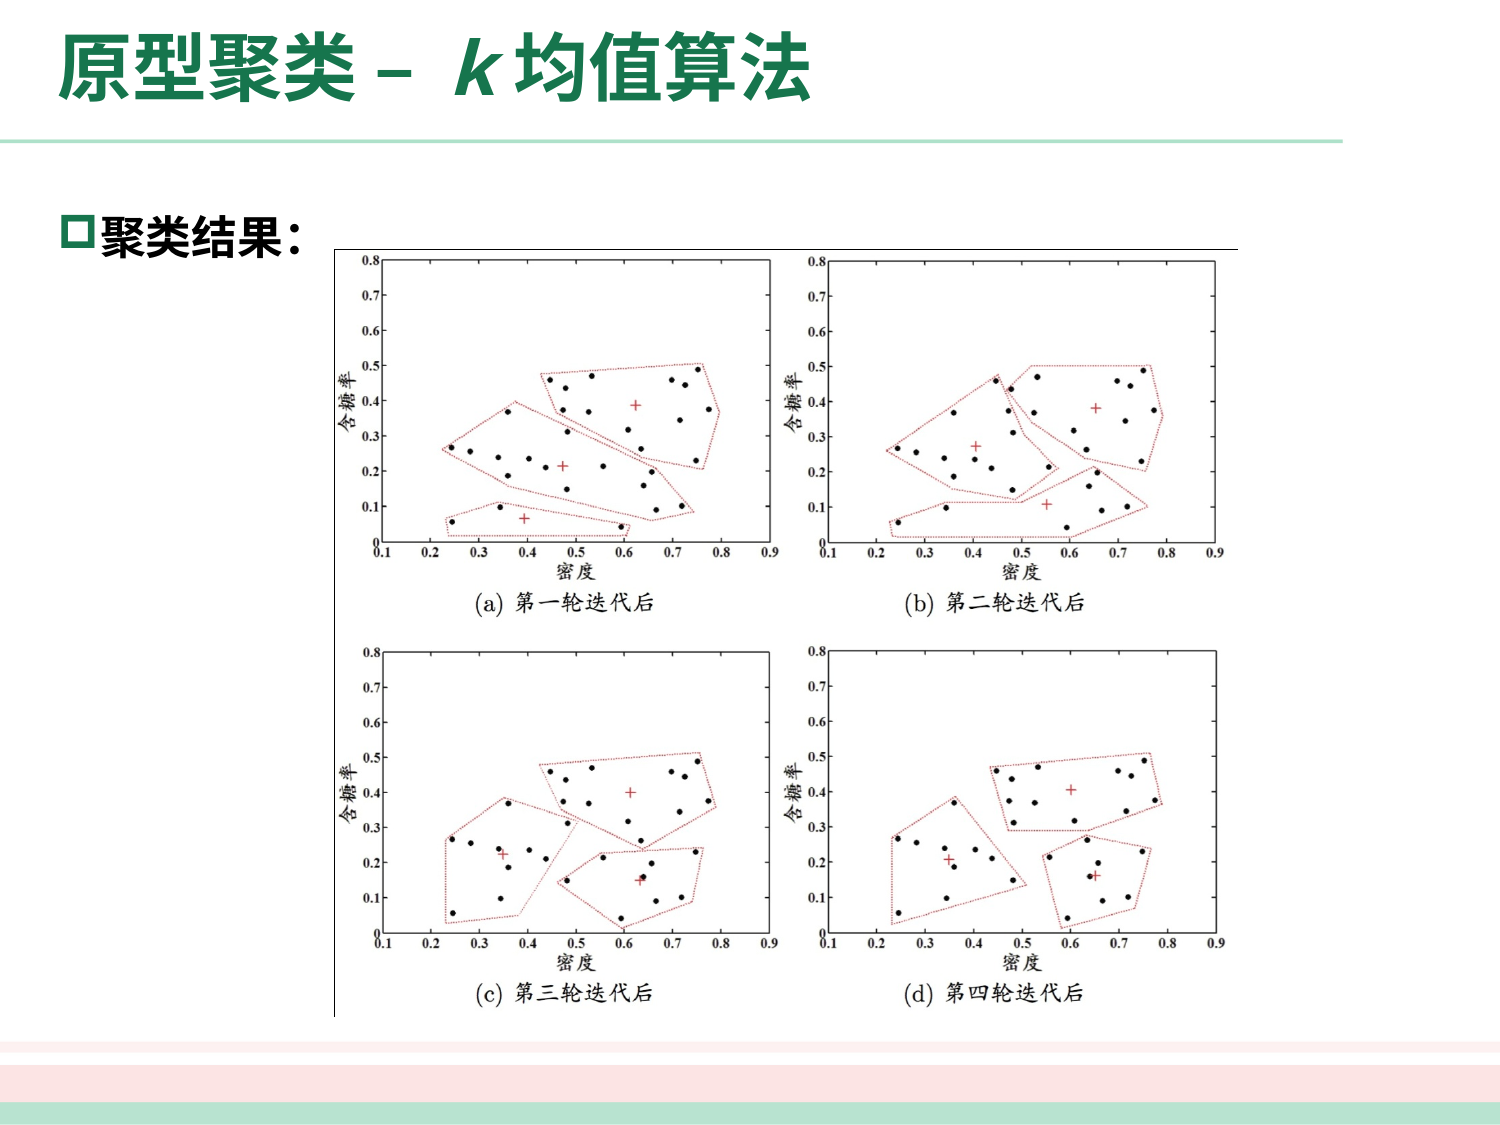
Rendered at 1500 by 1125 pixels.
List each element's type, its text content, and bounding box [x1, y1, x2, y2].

title 原型聚类 – k均值算法 [42, 7, 1337, 135]
list 聚类结果： [42, 207, 1457, 1005]
picture [0, 0, 1500, 1125]
